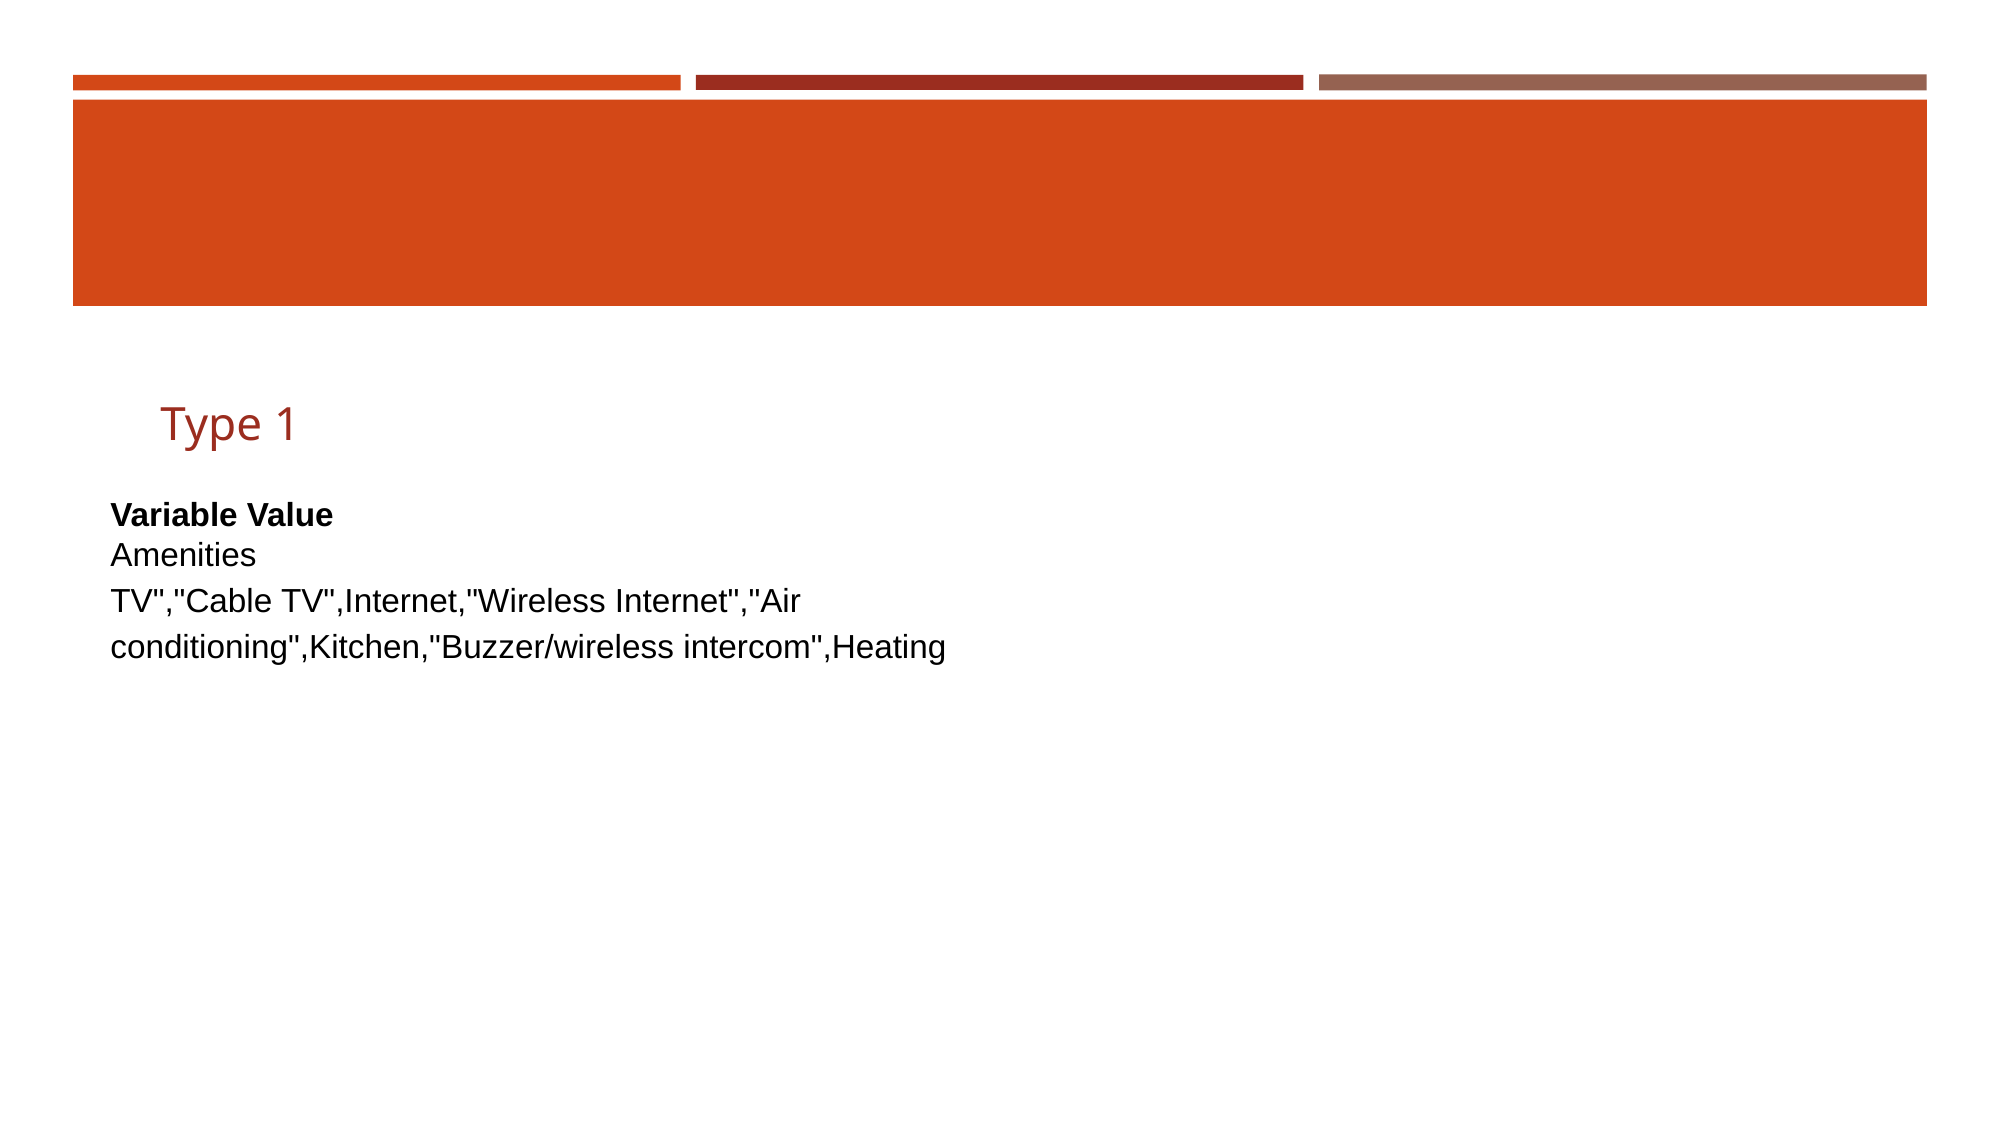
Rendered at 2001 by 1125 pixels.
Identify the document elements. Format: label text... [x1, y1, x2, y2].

list Variable Value Amenities TV","Cable TV",Internet,"Wireless Internet","Air conditioning",Kitchen,"Buzzer/wireless intercom",Heating [95, 479, 980, 962]
list Type 1 [145, 369, 980, 458]
